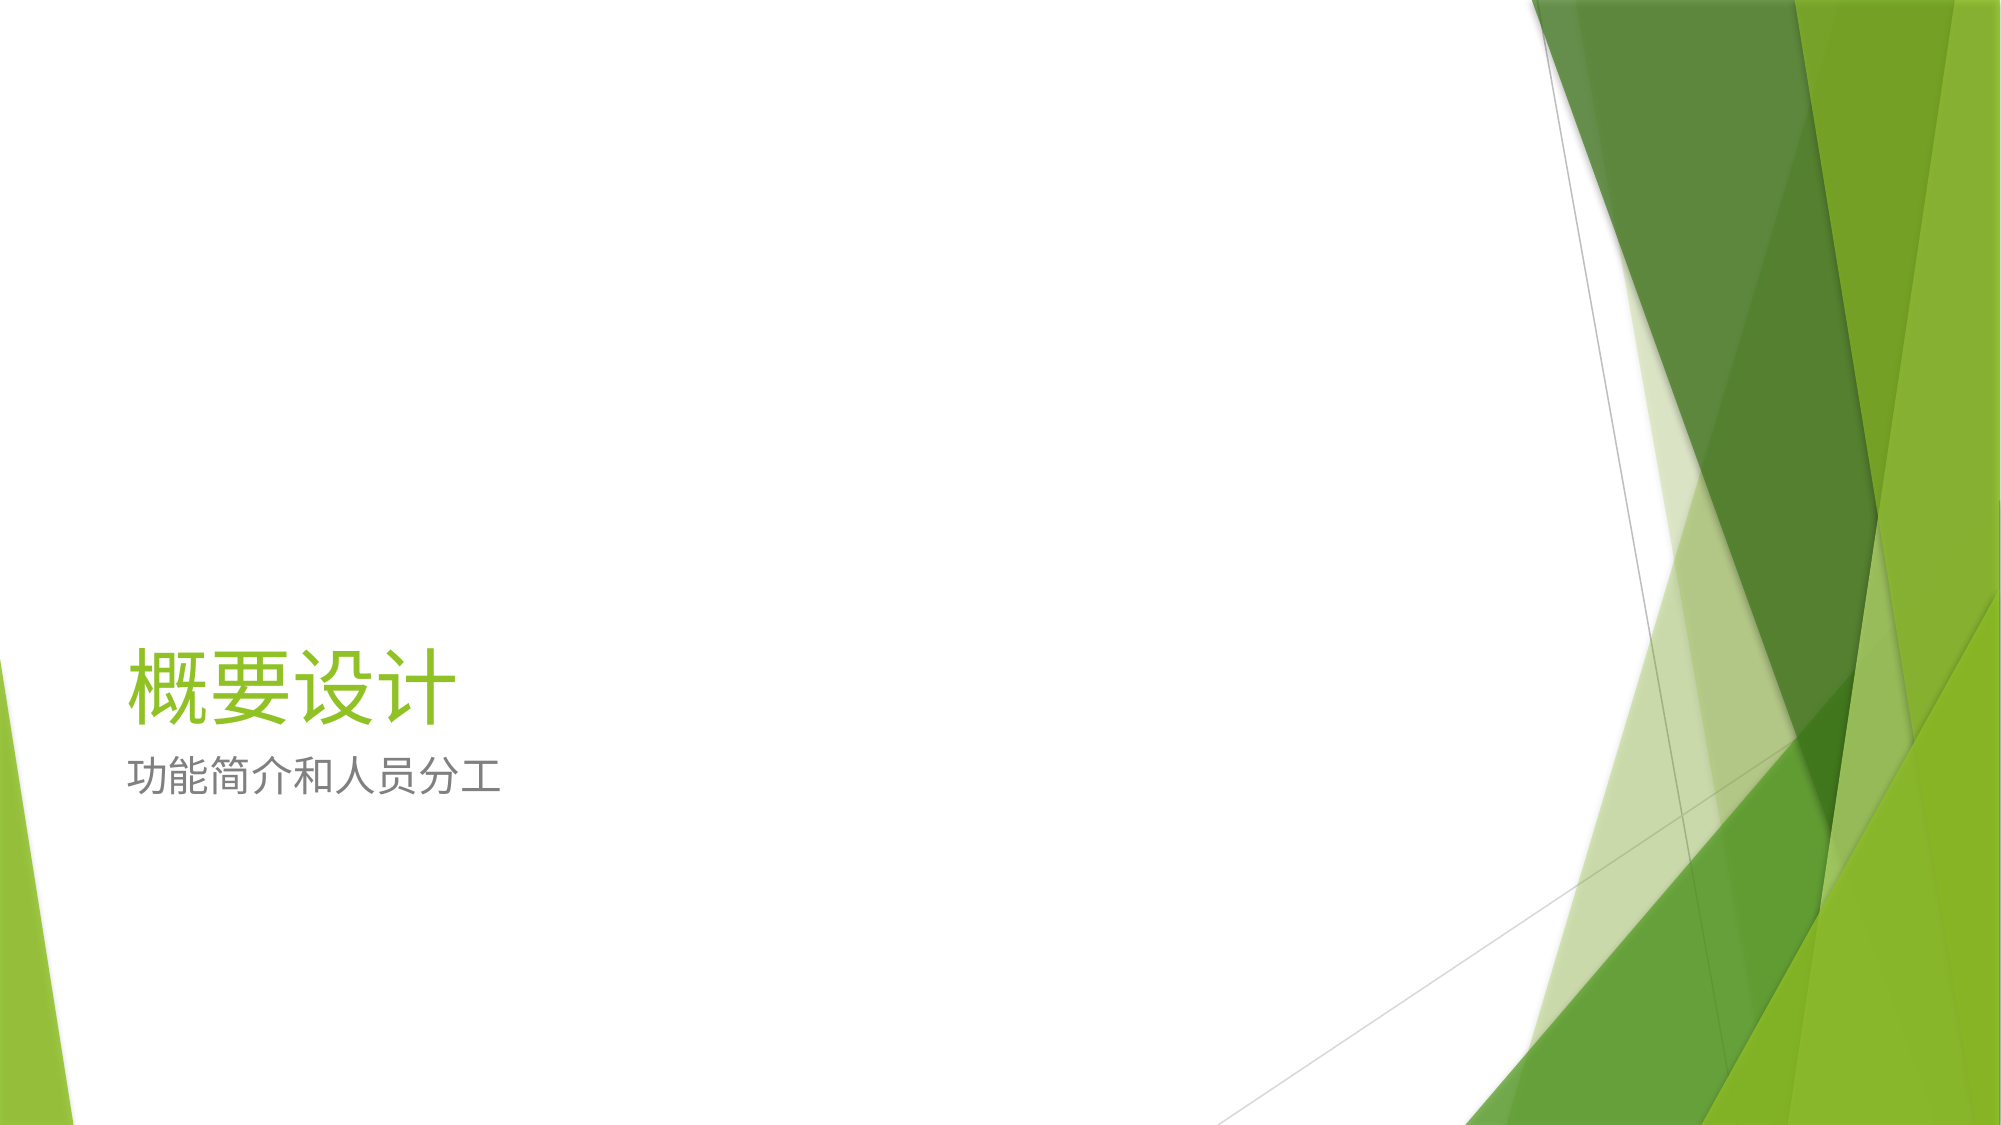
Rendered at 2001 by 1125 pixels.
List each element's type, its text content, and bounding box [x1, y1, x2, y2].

title 概要设计 [111, 443, 1522, 742]
list 功能简介和人员分工 [111, 742, 1522, 884]
